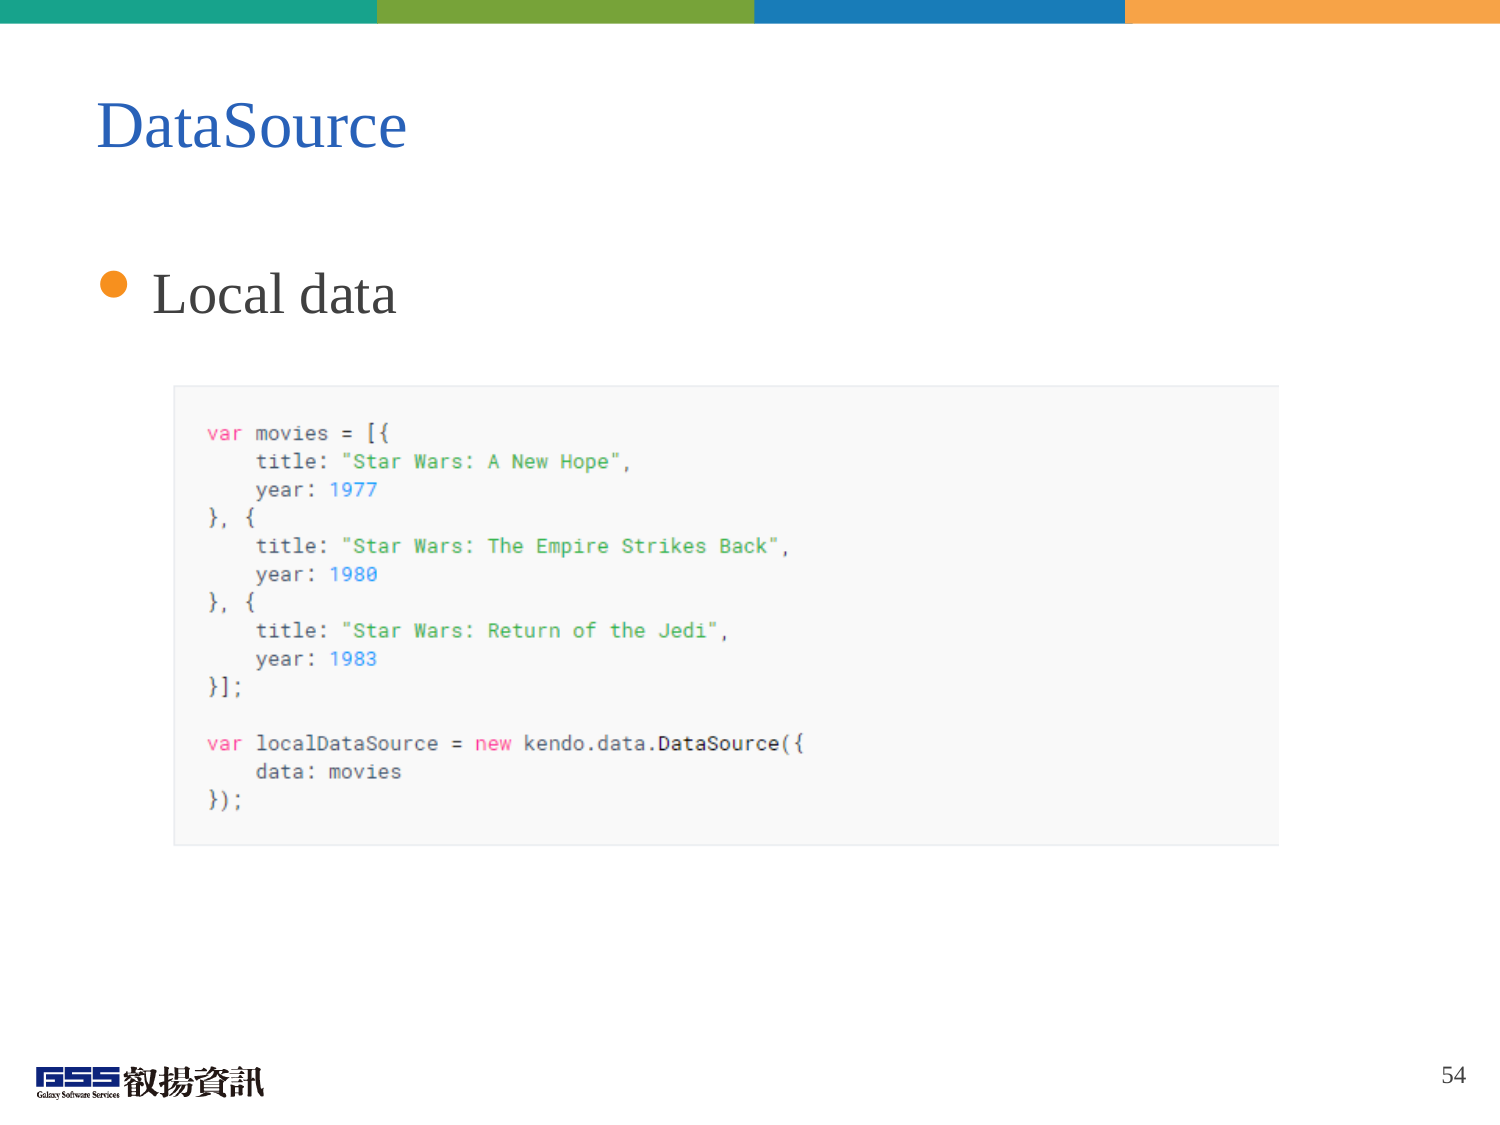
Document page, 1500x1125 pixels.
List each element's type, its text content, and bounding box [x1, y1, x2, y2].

picture [36, 1066, 264, 1100]
list Local data [81, 247, 1413, 1037]
picture [169, 384, 1279, 854]
title DataSource [81, 73, 1413, 221]
